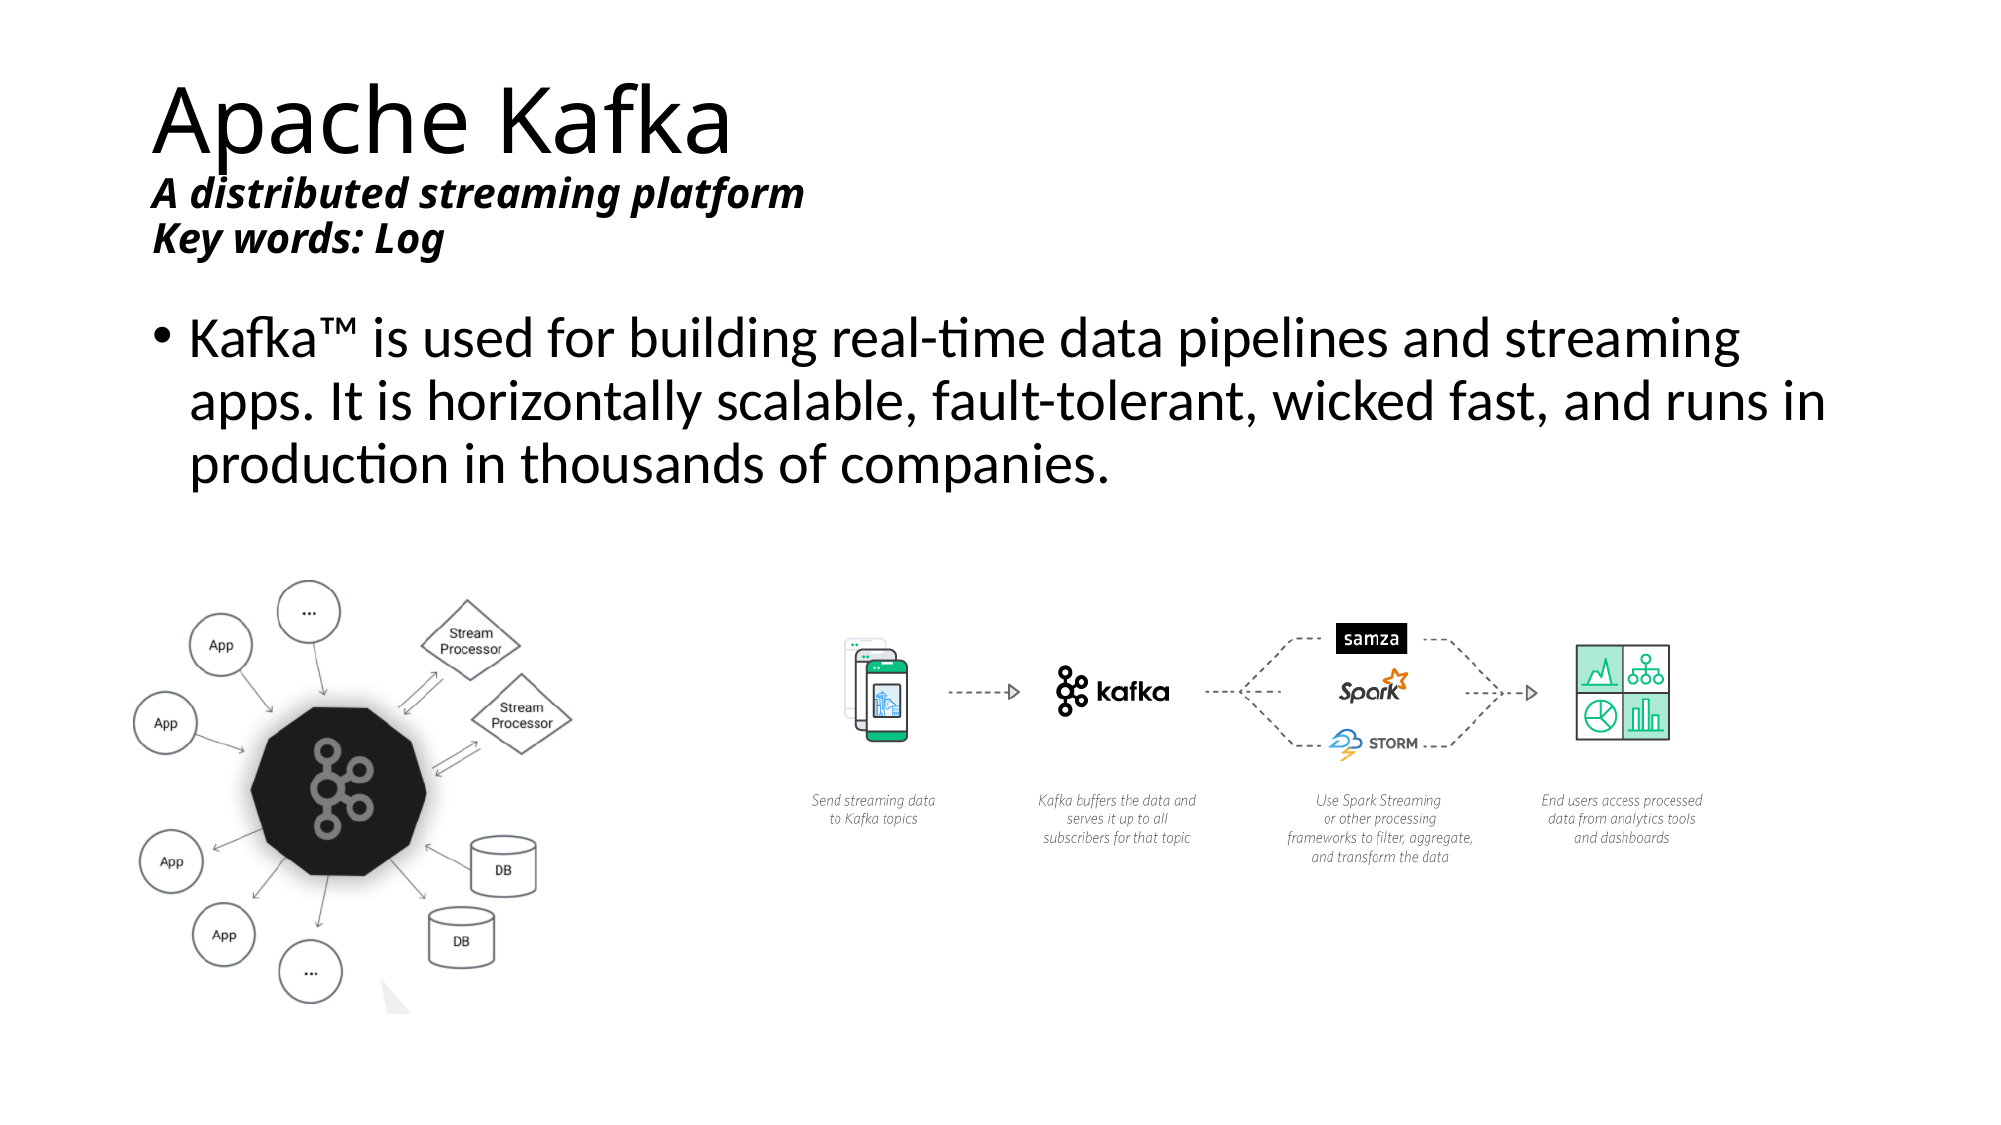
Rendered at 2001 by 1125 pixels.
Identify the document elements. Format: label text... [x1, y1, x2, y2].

title Apache Kafka A distributed streaming platform Key words: Log [137, 59, 1863, 278]
picture [787, 582, 1722, 873]
list Kafka™ is used for building real-time data pipelines and streaming apps. It is horizontally scalable, fault-tolerant, wicked fast, and runs in production in thousands of companies. [137, 299, 1863, 1014]
picture [57, 551, 647, 1014]
